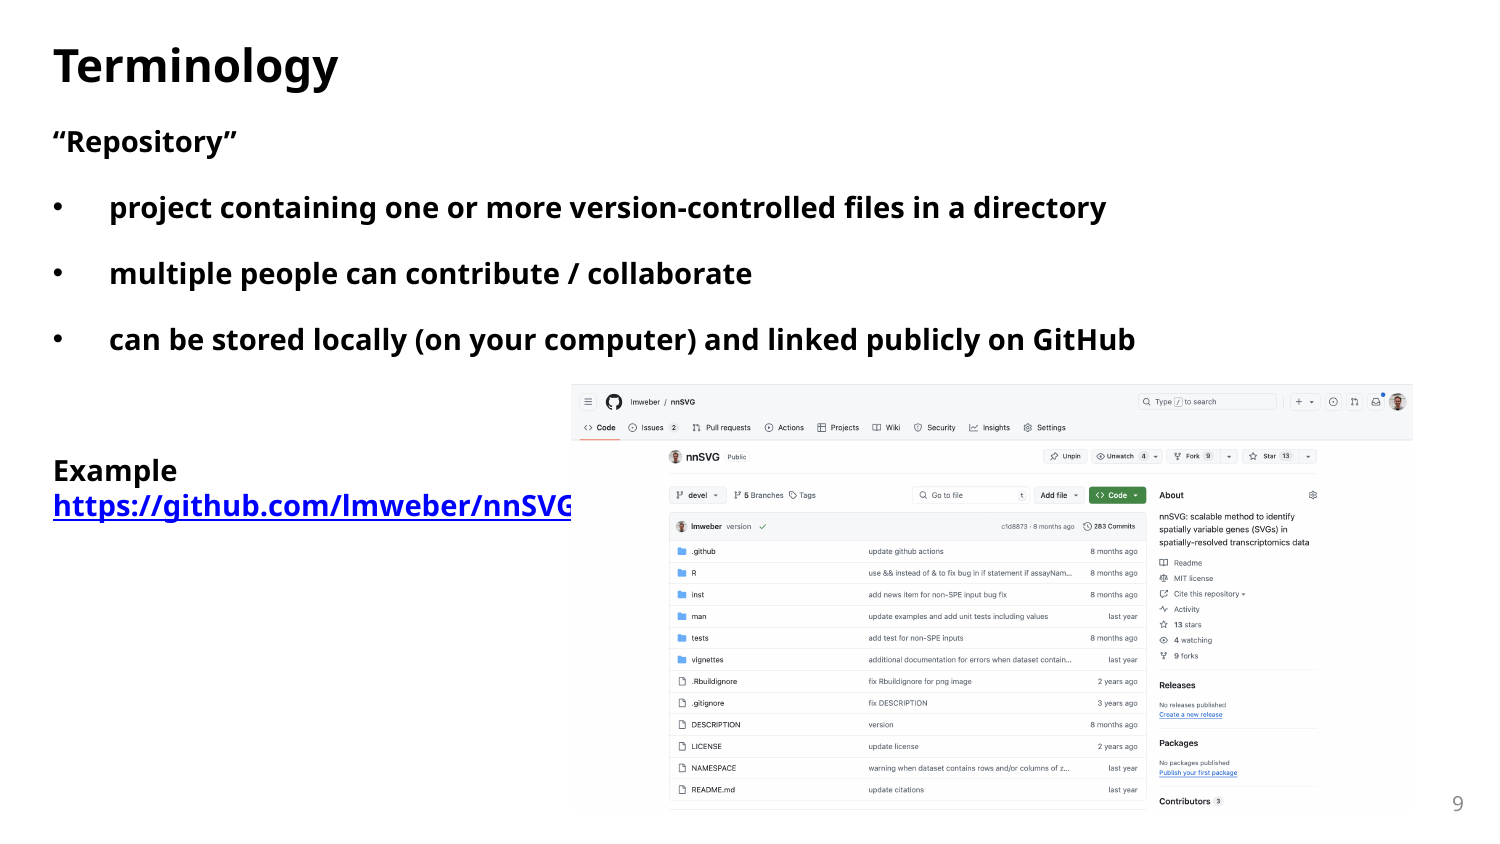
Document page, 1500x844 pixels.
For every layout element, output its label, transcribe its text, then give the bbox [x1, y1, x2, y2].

title Terminology [37, 27, 1463, 100]
picture [570, 384, 1413, 811]
slide_number 9 [1128, 782, 1479, 827]
list “Repository” project containing one or more version-controlled files in a directory multiple people can contribute / collaborate can be stored locally (on your computer) and linked publicly on GitHub Example https://github.com/lmweber/nnSVG [37, 115, 1463, 816]
